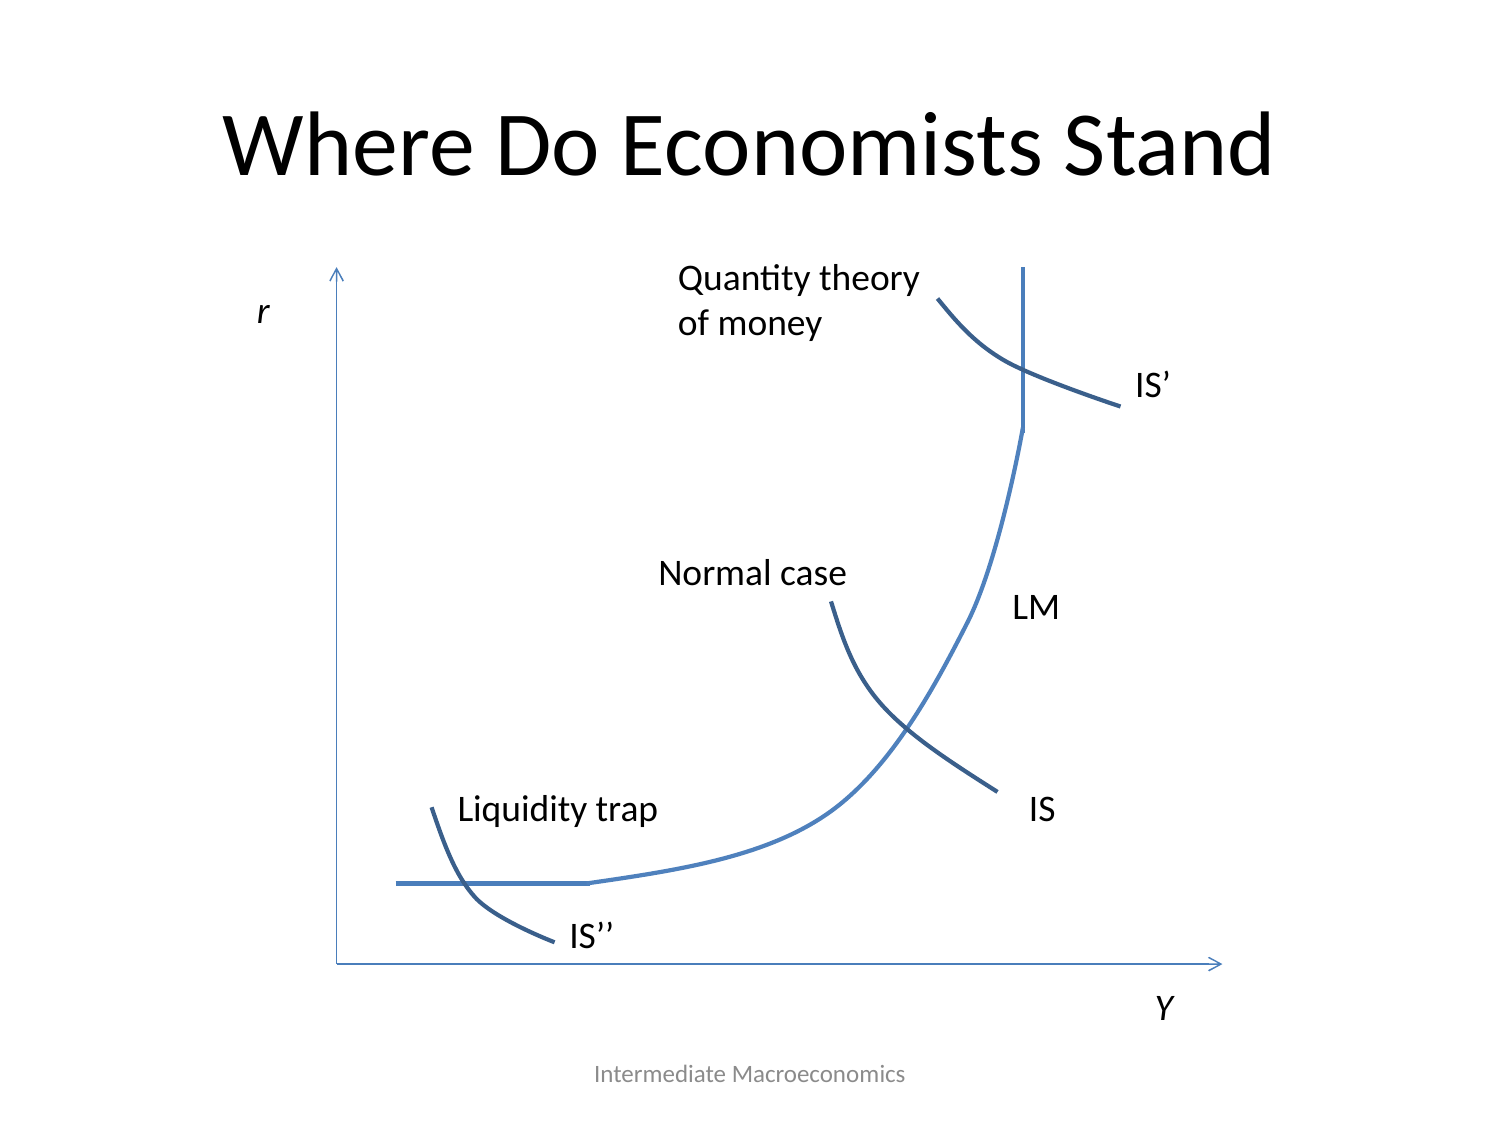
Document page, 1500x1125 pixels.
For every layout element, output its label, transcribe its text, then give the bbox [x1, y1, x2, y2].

text_box [829, 601, 999, 794]
title Where Do Economists Stand [75, 45, 1425, 233]
text_box [429, 806, 500, 882]
text_box IS’’ [554, 903, 644, 963]
text_box Normal case [643, 540, 868, 601]
text_box [843, 432, 1024, 706]
text_box LM [997, 574, 1081, 634]
text_box [946, 303, 1018, 370]
text_box Quantity theory of money [663, 245, 946, 351]
footer Intermediate Macroeconomics [512, 1042, 988, 1103]
text_box r [242, 278, 313, 339]
text_box IS’ [1120, 352, 1188, 413]
text_box Liquidity trap [442, 777, 703, 837]
text_box Y [1139, 975, 1223, 1036]
text_box IS [1014, 777, 1081, 837]
text_box [586, 623, 907, 886]
text_box [467, 891, 554, 945]
text_box [1027, 351, 1120, 409]
